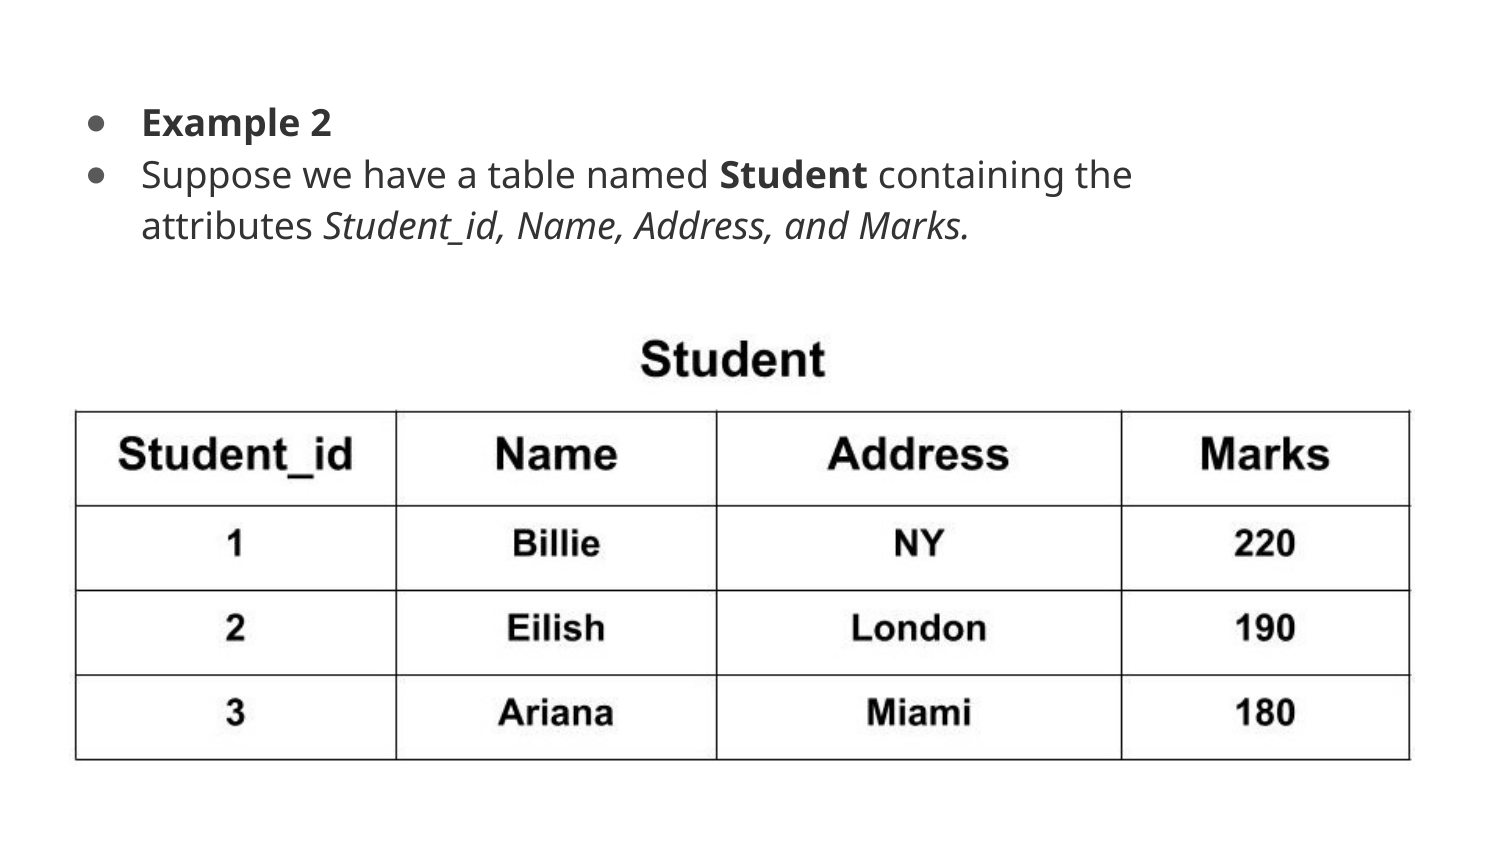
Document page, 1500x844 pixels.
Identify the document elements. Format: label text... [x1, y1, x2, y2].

picture [69, 333, 1416, 767]
list Example 2 Suppose we have a table named Student containing the attributes Student_id, Name, Address, and Marks. [51, 77, 1449, 750]
